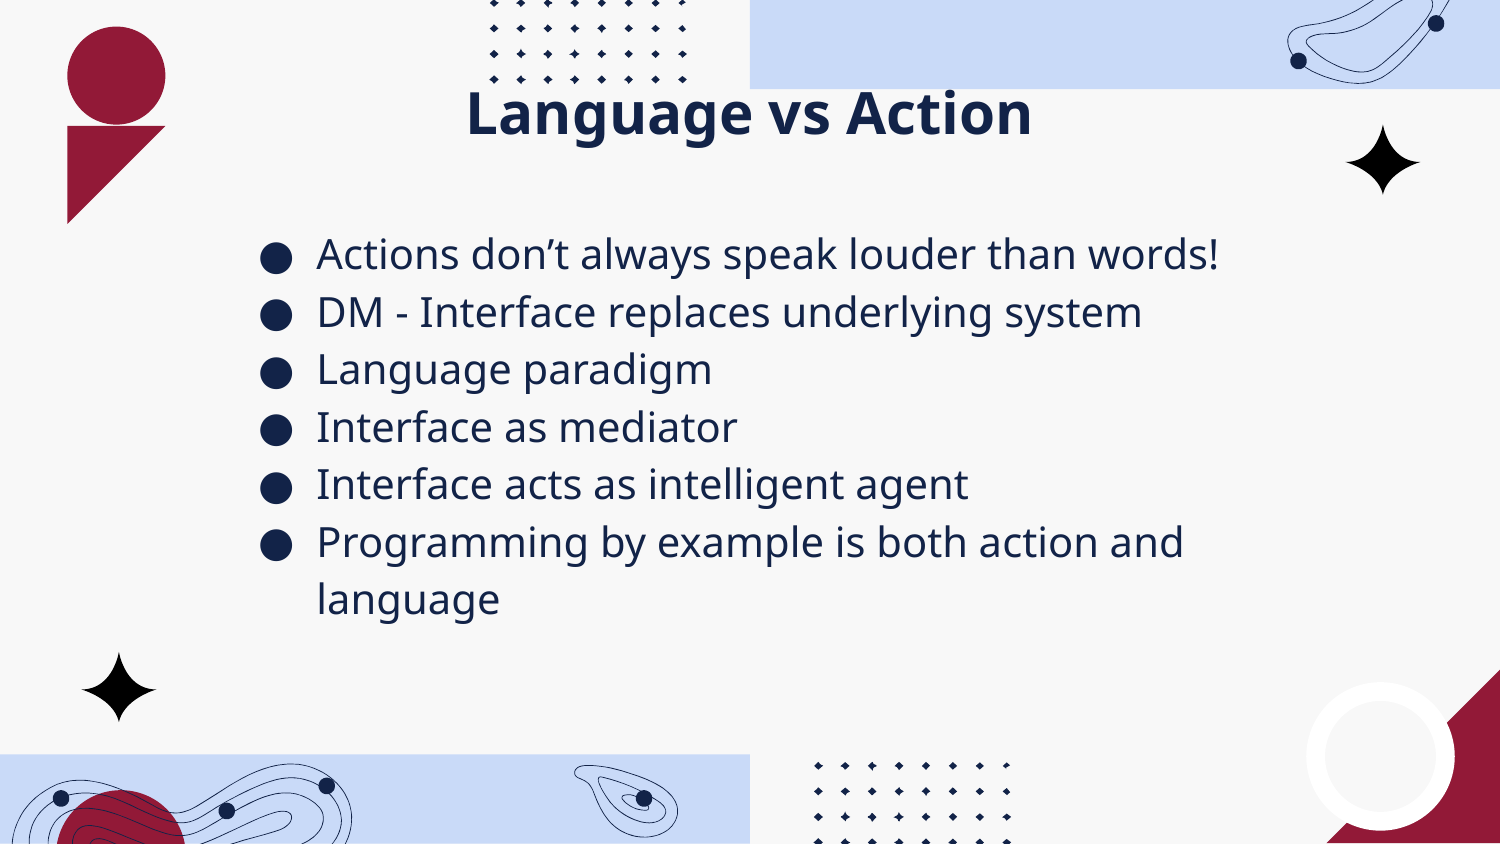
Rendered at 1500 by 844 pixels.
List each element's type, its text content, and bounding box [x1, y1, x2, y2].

title Language vs Action [116, 86, 1383, 135]
list Actions don’t always speak louder than words! DM - Interface replaces underlying system Language paradigm Interface as mediator Interface acts as intelligent agent Programming by example is both action and language [226, 234, 1274, 610]
